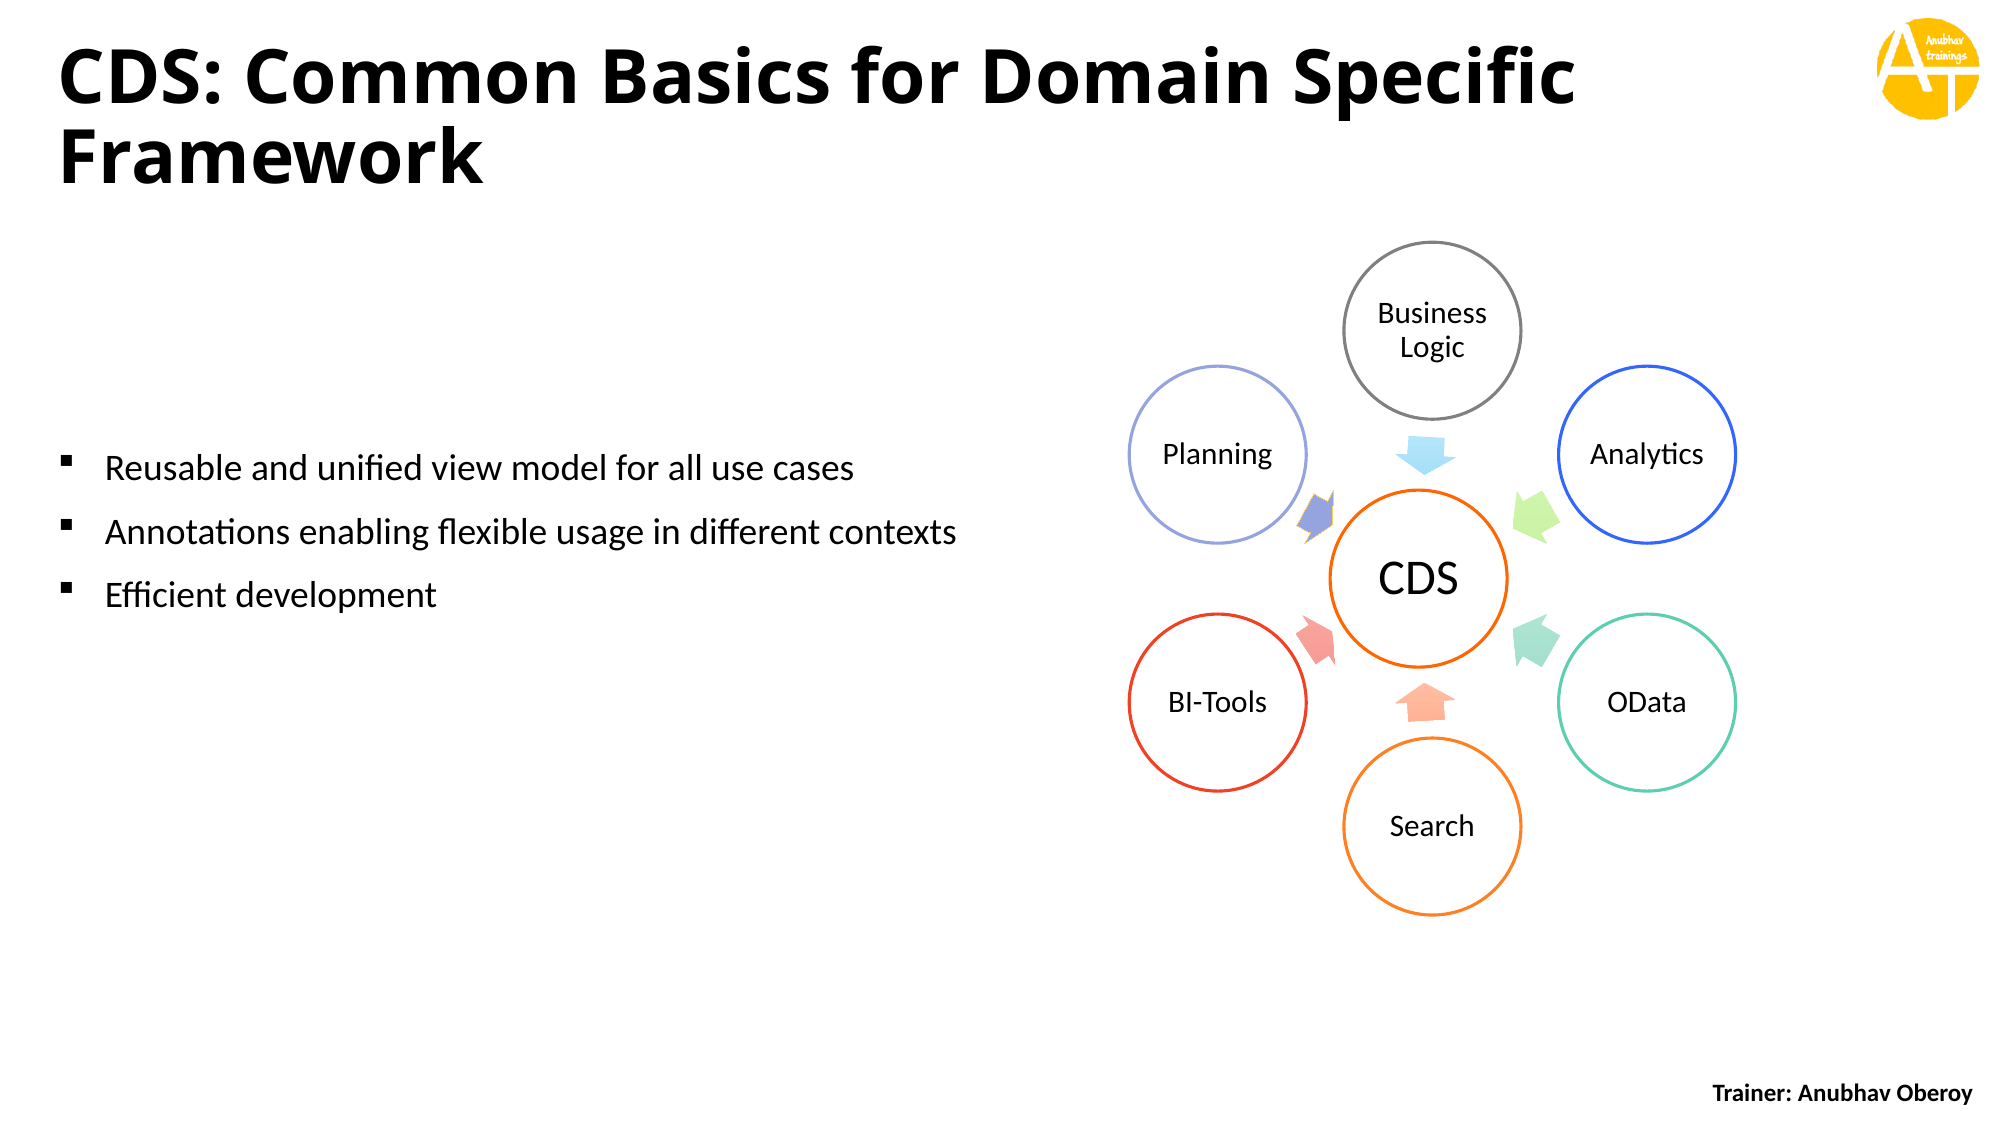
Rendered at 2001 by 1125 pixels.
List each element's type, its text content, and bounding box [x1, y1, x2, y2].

footer Trainer: Anubhav Oberoy [1660, 1074, 2000, 1108]
text_box CDS: Common Basics for Domain Specific Framework [42, 30, 1896, 148]
picture [1866, 11, 1985, 128]
text_box Reusable and unified view model for all use cases Annotations enabling flexible usage in different contexts Efficient development [42, 241, 900, 817]
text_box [900, 241, 1965, 916]
